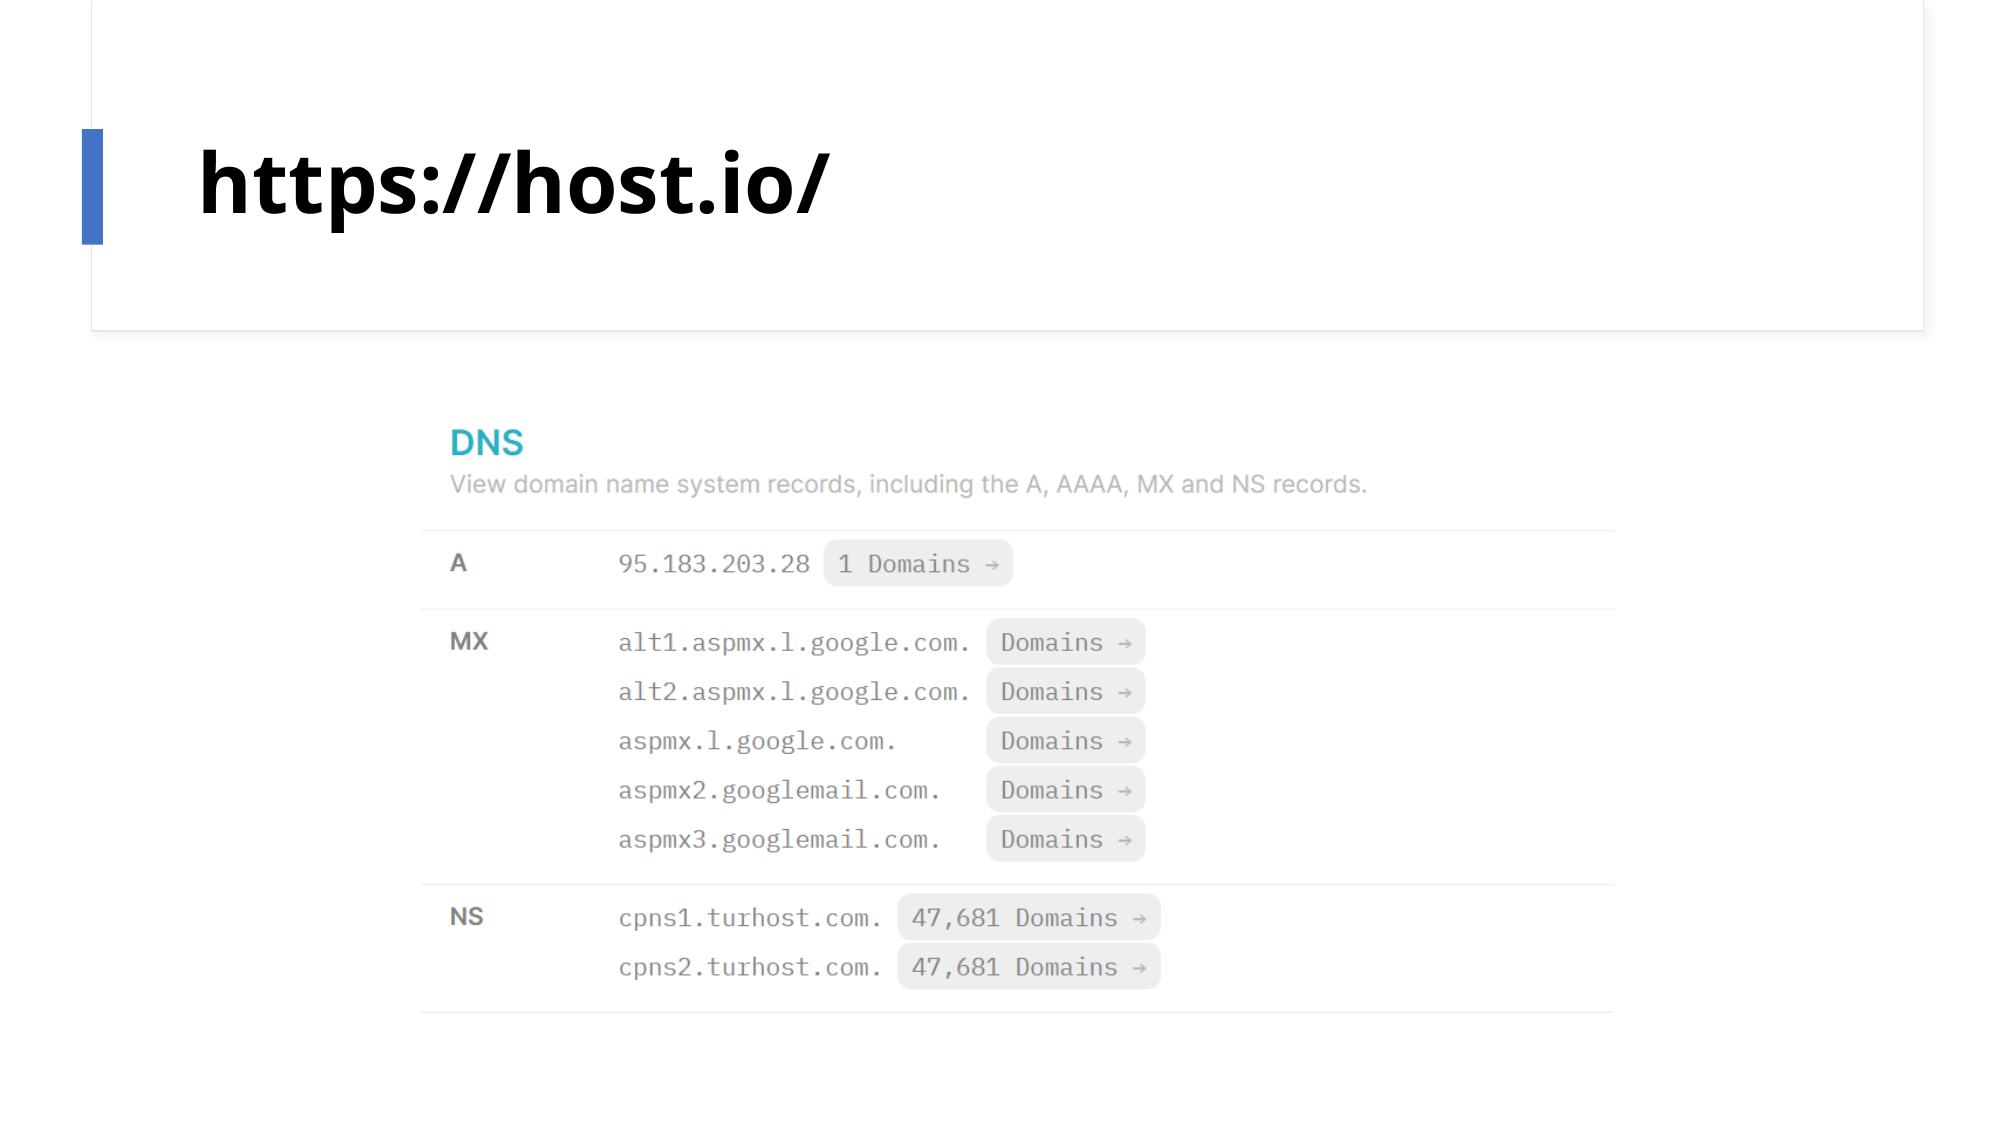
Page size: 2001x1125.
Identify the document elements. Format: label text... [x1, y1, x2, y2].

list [420, 406, 1614, 1013]
title https://host.io/ [183, 90, 1851, 284]
